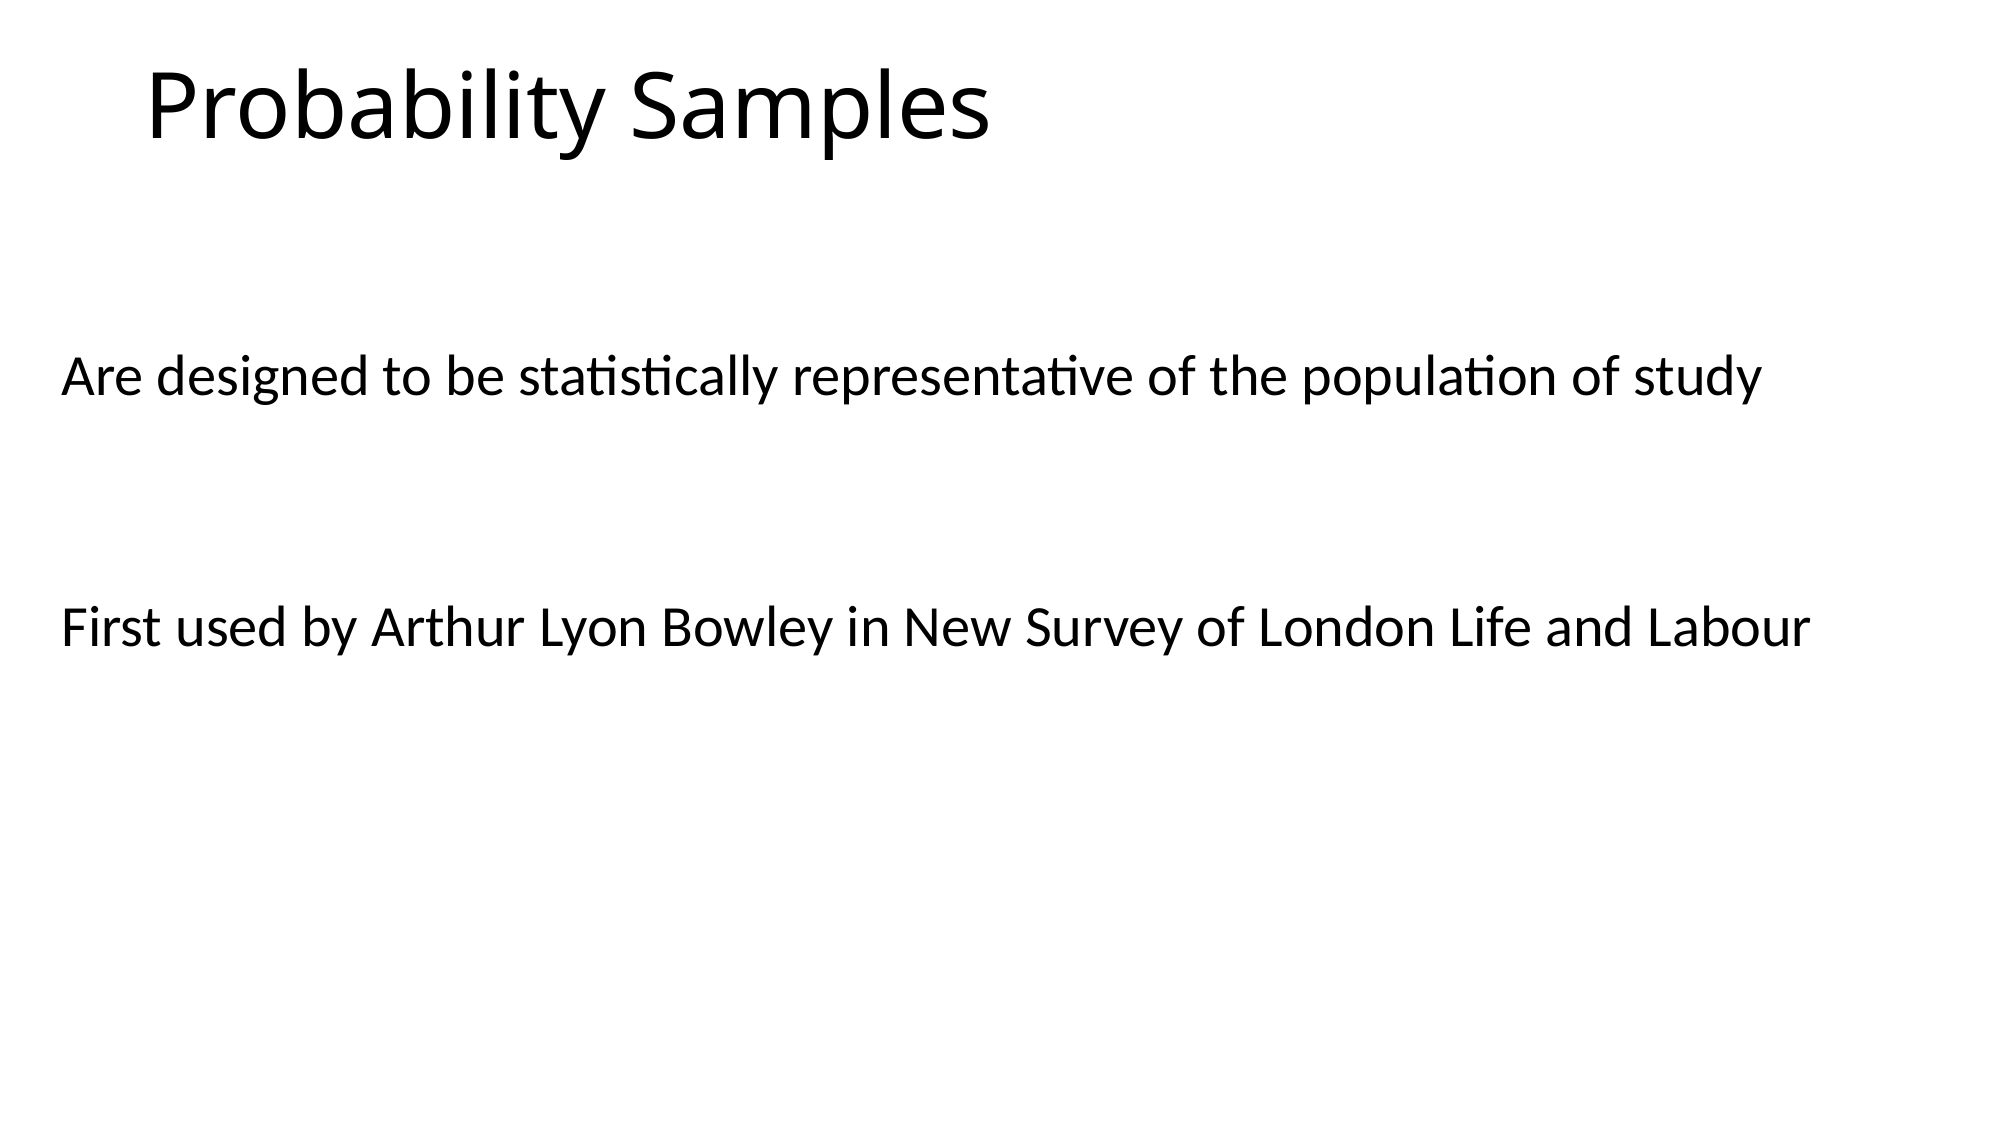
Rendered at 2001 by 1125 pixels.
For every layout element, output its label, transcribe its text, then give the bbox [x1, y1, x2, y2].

list Are designed to be statistically representative of the population of study First used by Arthur Lyon Bowley in New Survey of London Life and Labour [46, 246, 1968, 1125]
title Probability Samples [129, 0, 1855, 218]
